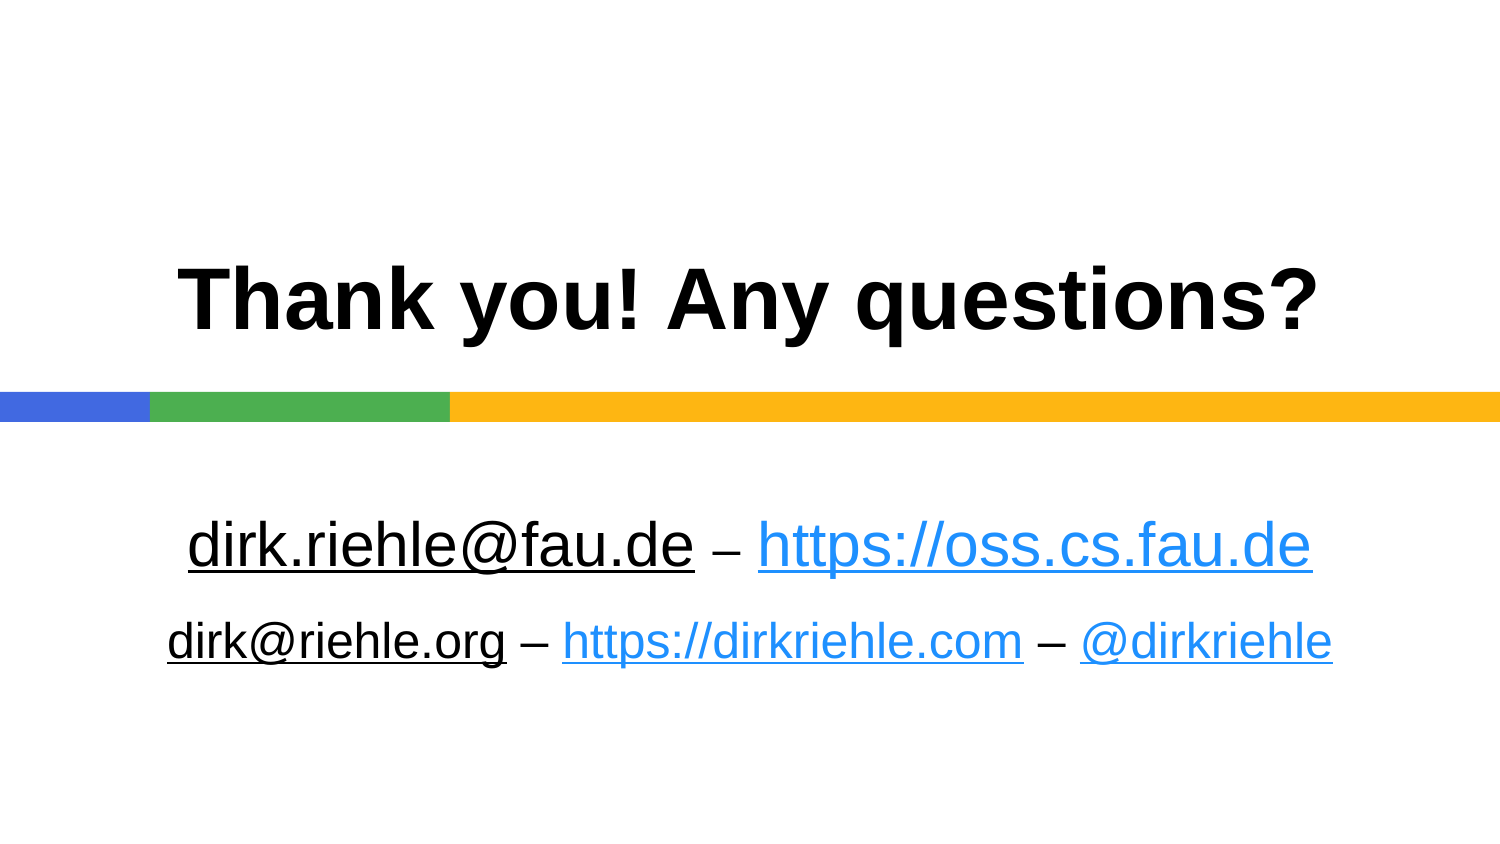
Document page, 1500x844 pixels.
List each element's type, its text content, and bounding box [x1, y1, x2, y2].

title Thank you! Any questions? [0, 0, 1500, 392]
subtitle dirk.riehle@fau.de – https://oss.cs.fau.de dirk@riehle.org – https://dirkriehle.com – @dirkriehle [0, 421, 1500, 844]
